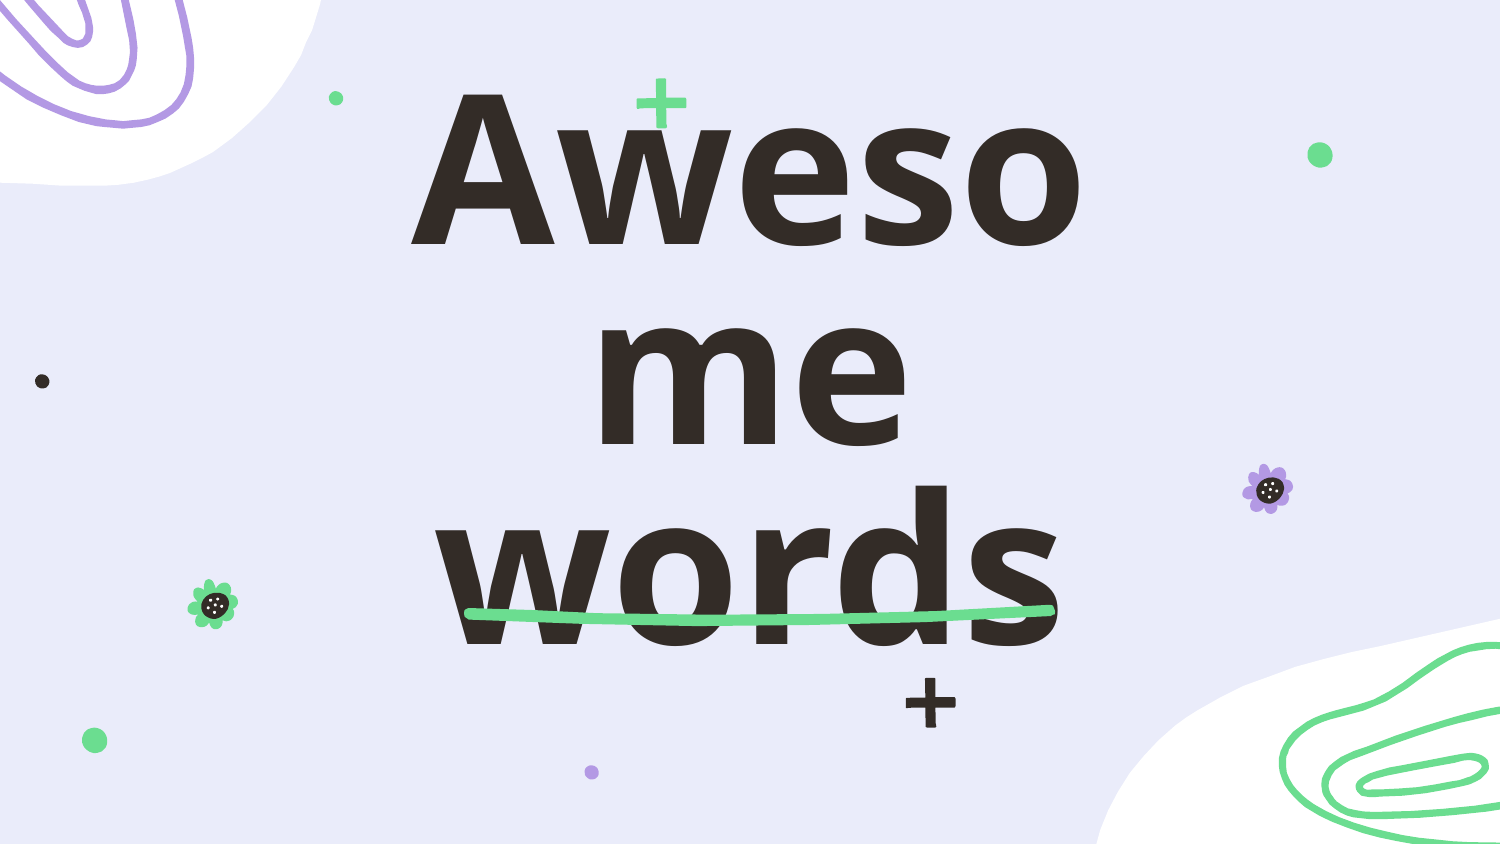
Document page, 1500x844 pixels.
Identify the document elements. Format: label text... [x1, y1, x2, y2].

title Awesome words [297, 176, 1203, 592]
text_box [464, 604, 1056, 627]
